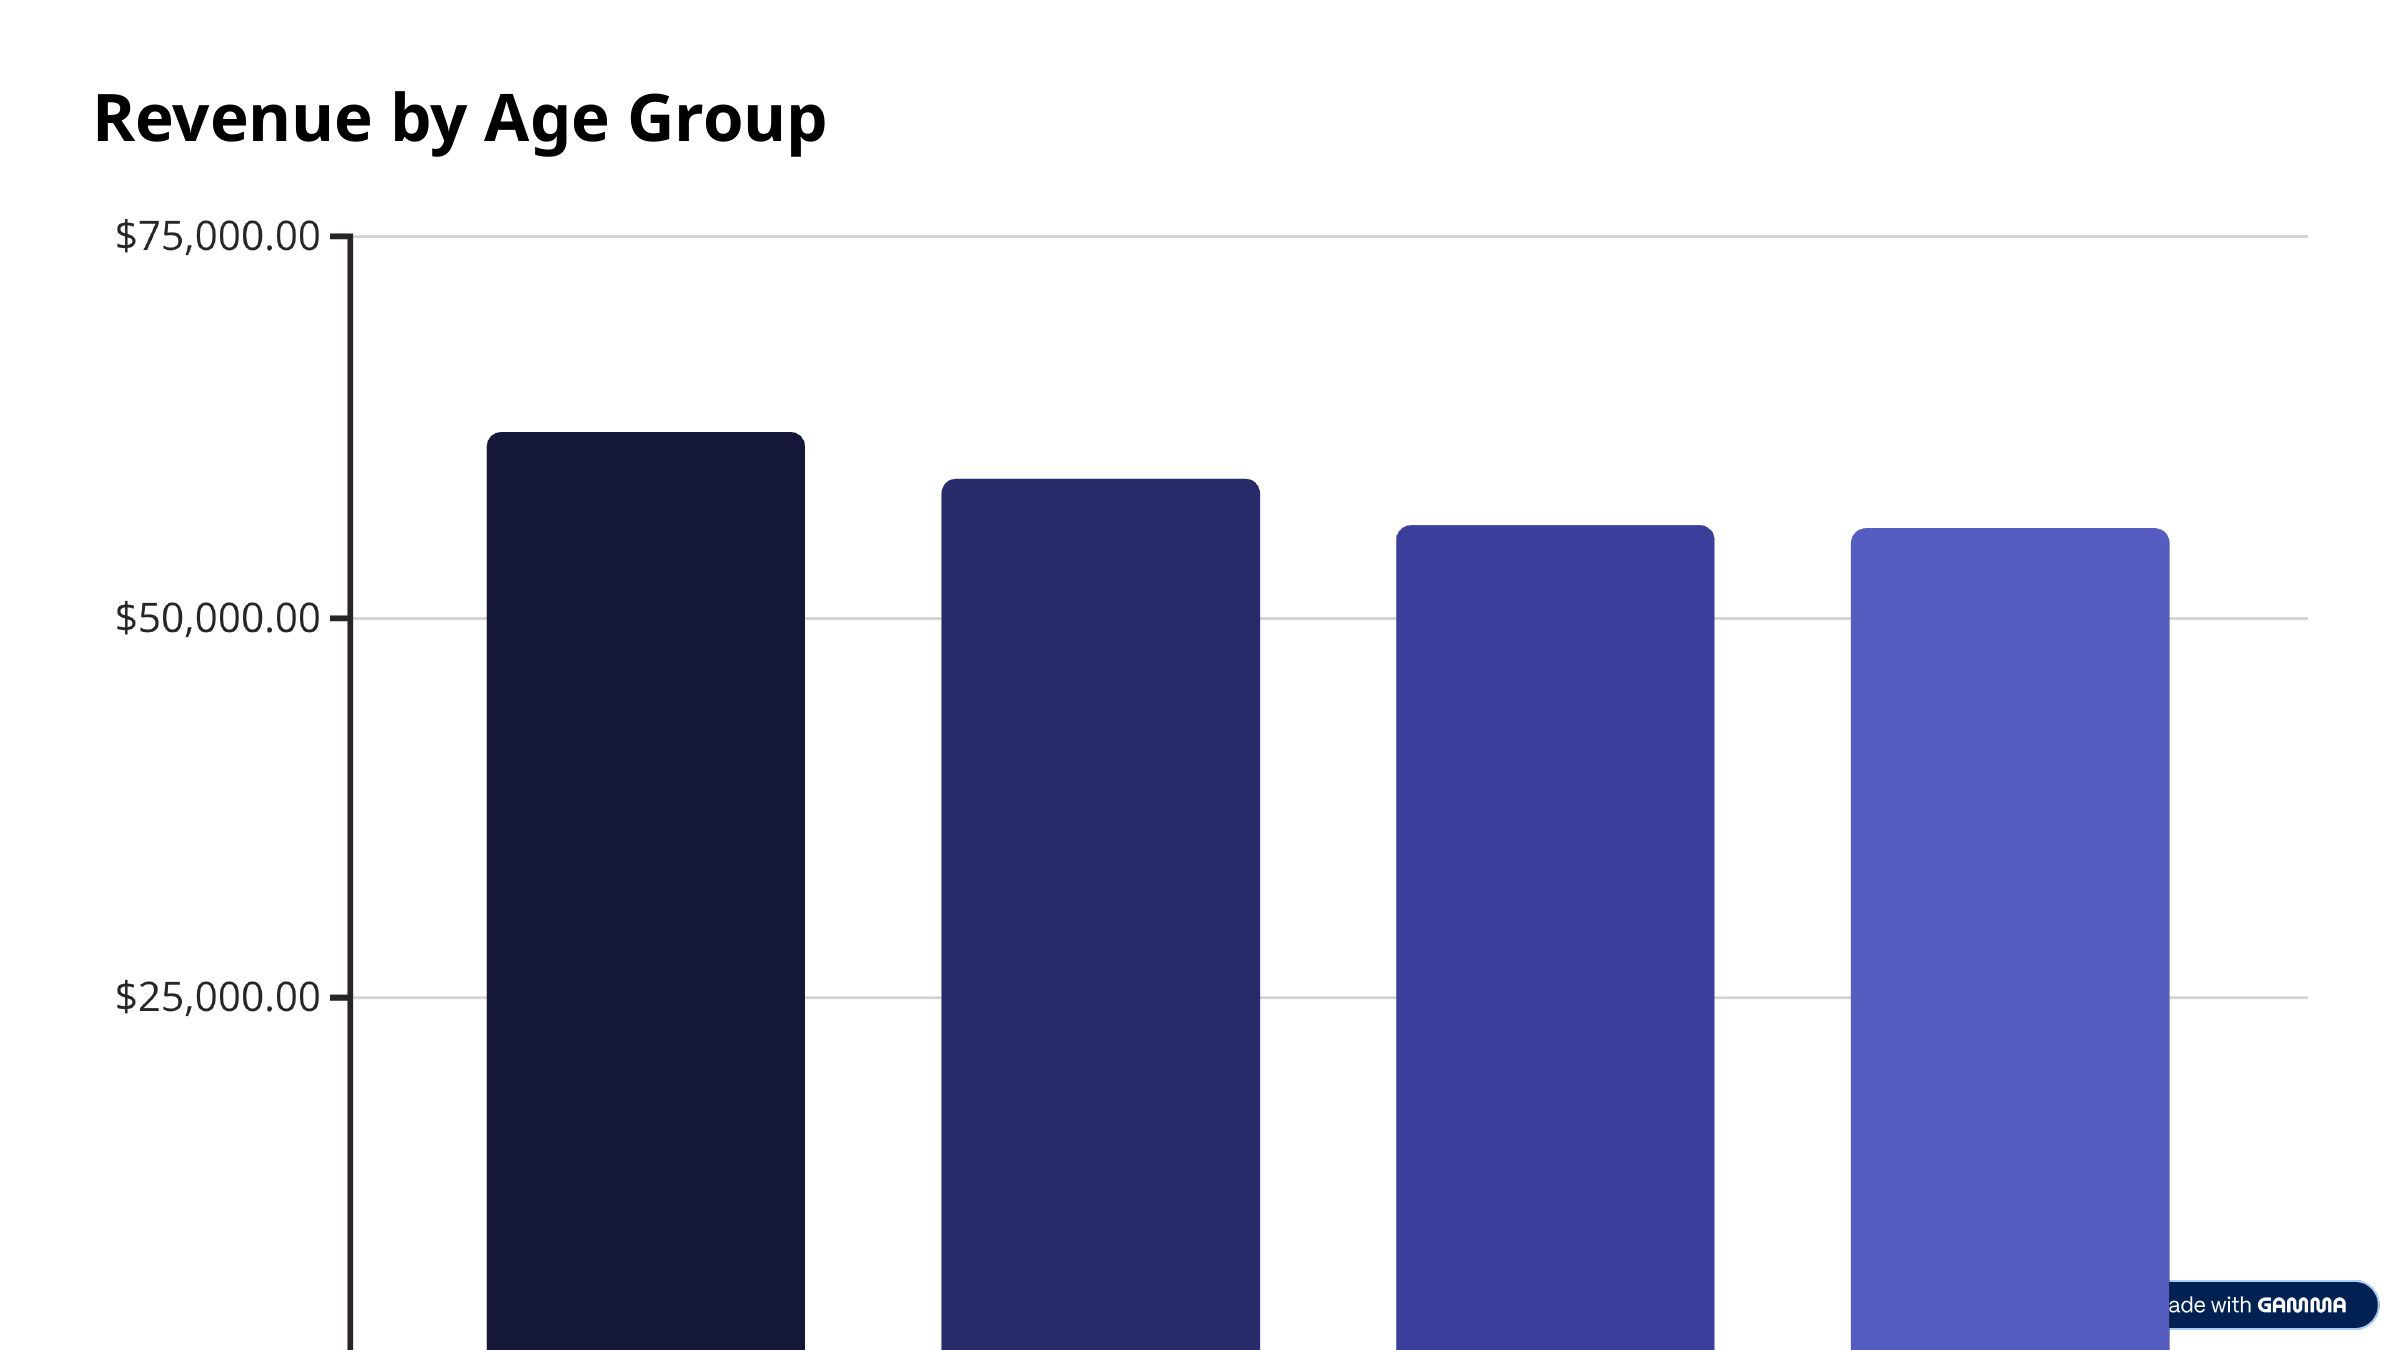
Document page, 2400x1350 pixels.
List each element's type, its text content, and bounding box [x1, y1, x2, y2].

text_box Revenue by Age Group [92, 72, 825, 155]
picture [92, 207, 2389, 1350]
